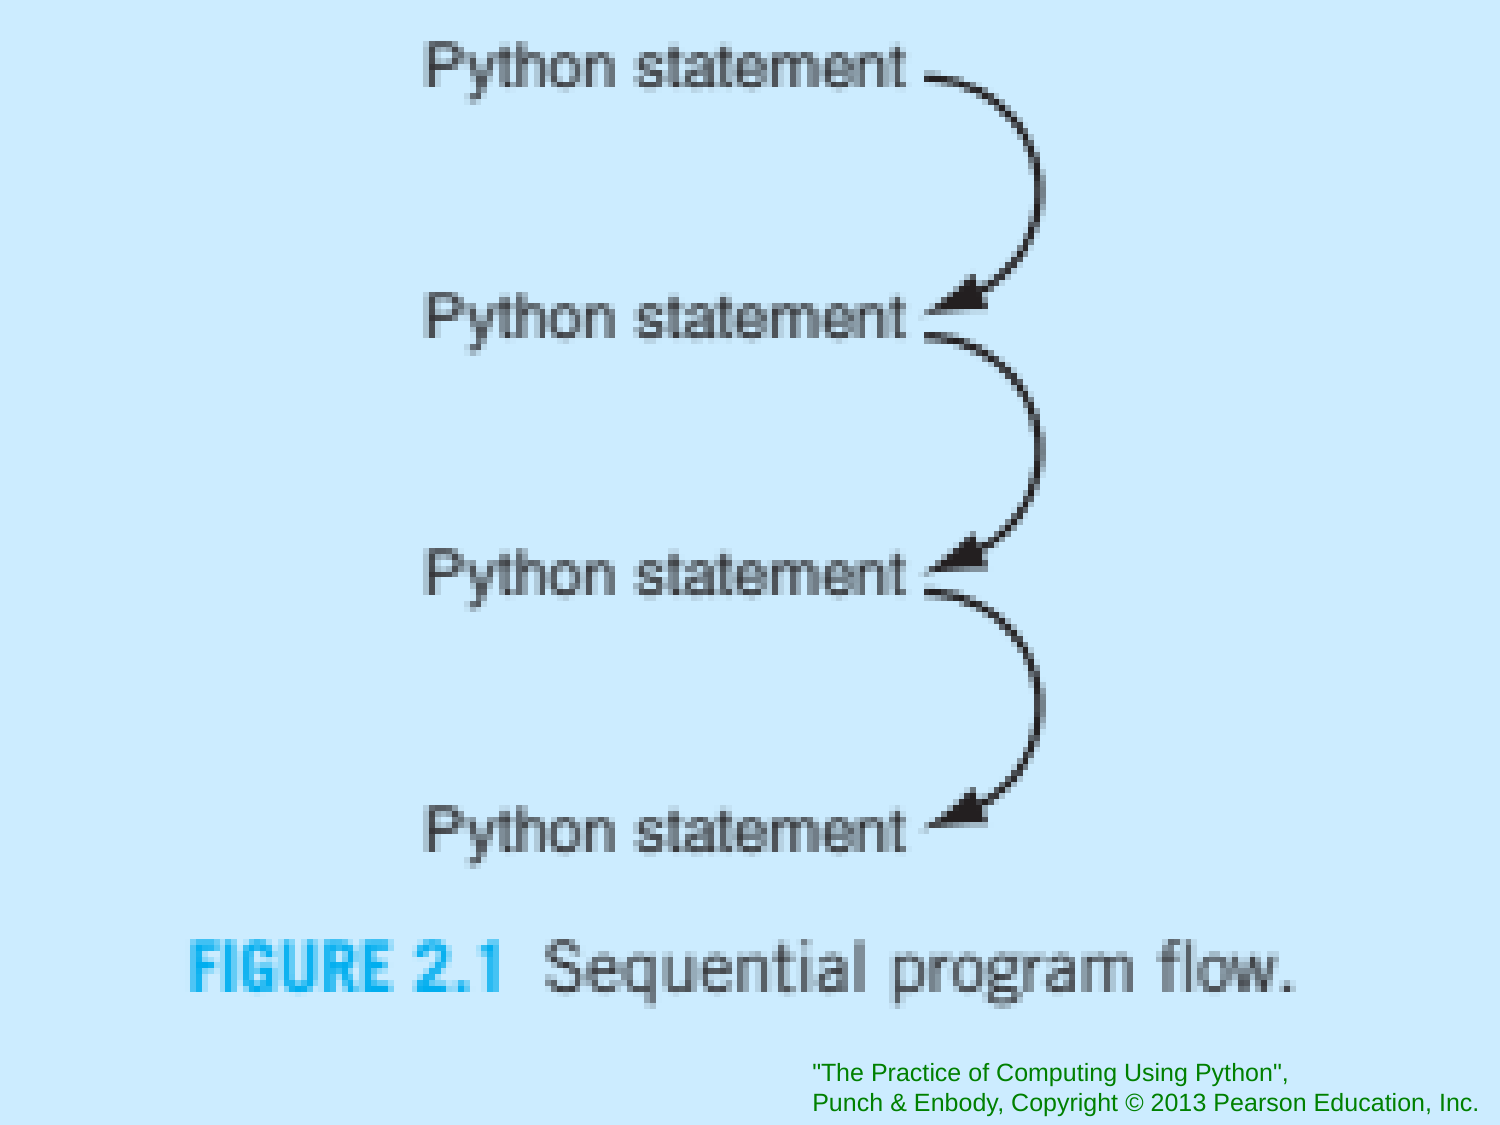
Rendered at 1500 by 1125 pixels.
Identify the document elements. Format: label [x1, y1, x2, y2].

list [0, 12, 1500, 1051]
